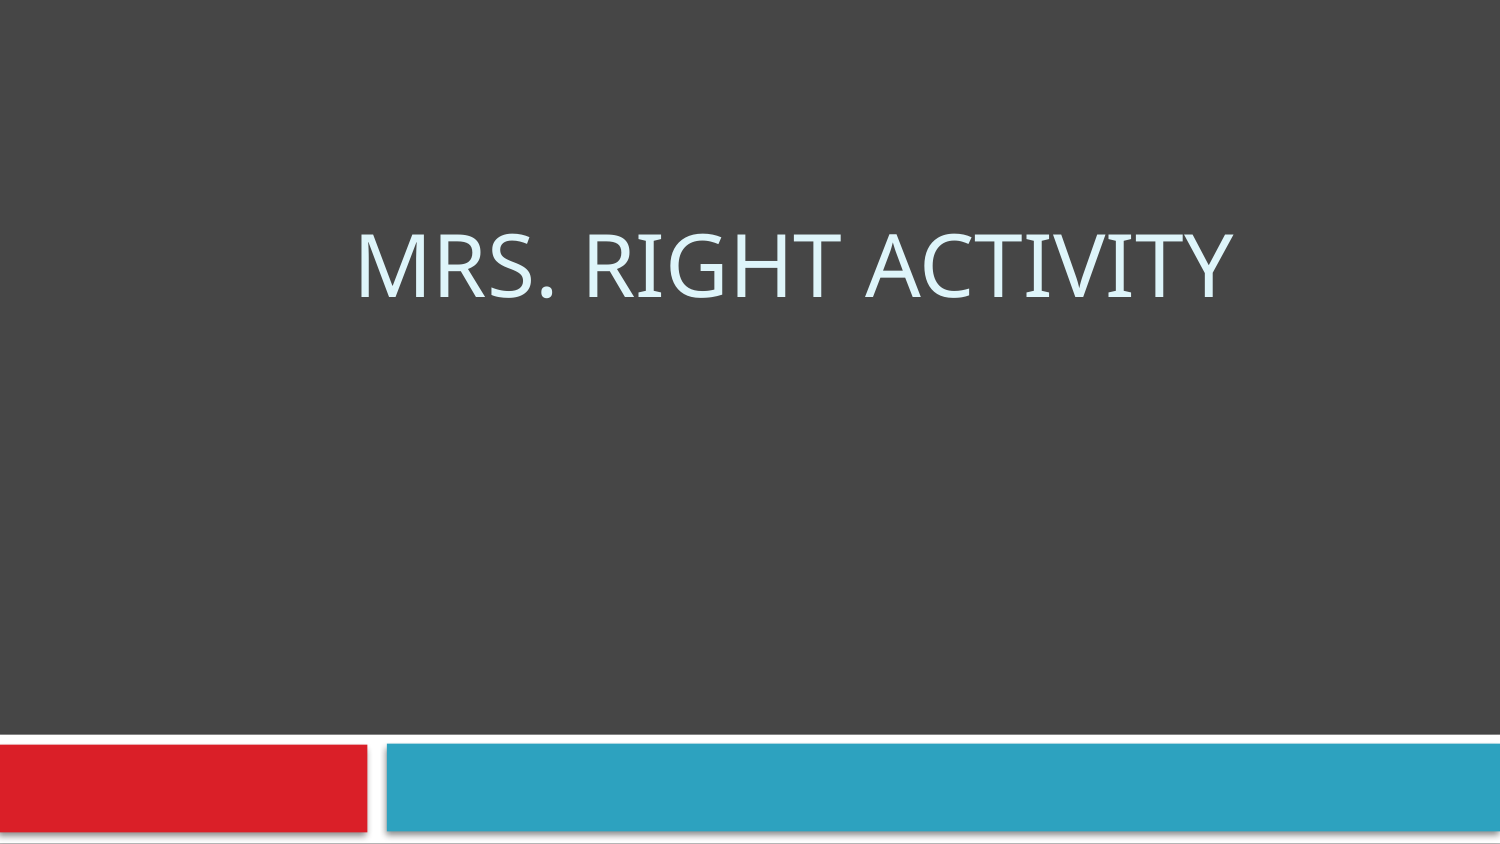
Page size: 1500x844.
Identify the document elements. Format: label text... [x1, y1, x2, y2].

title MRS. Right Activity [262, 159, 1325, 322]
